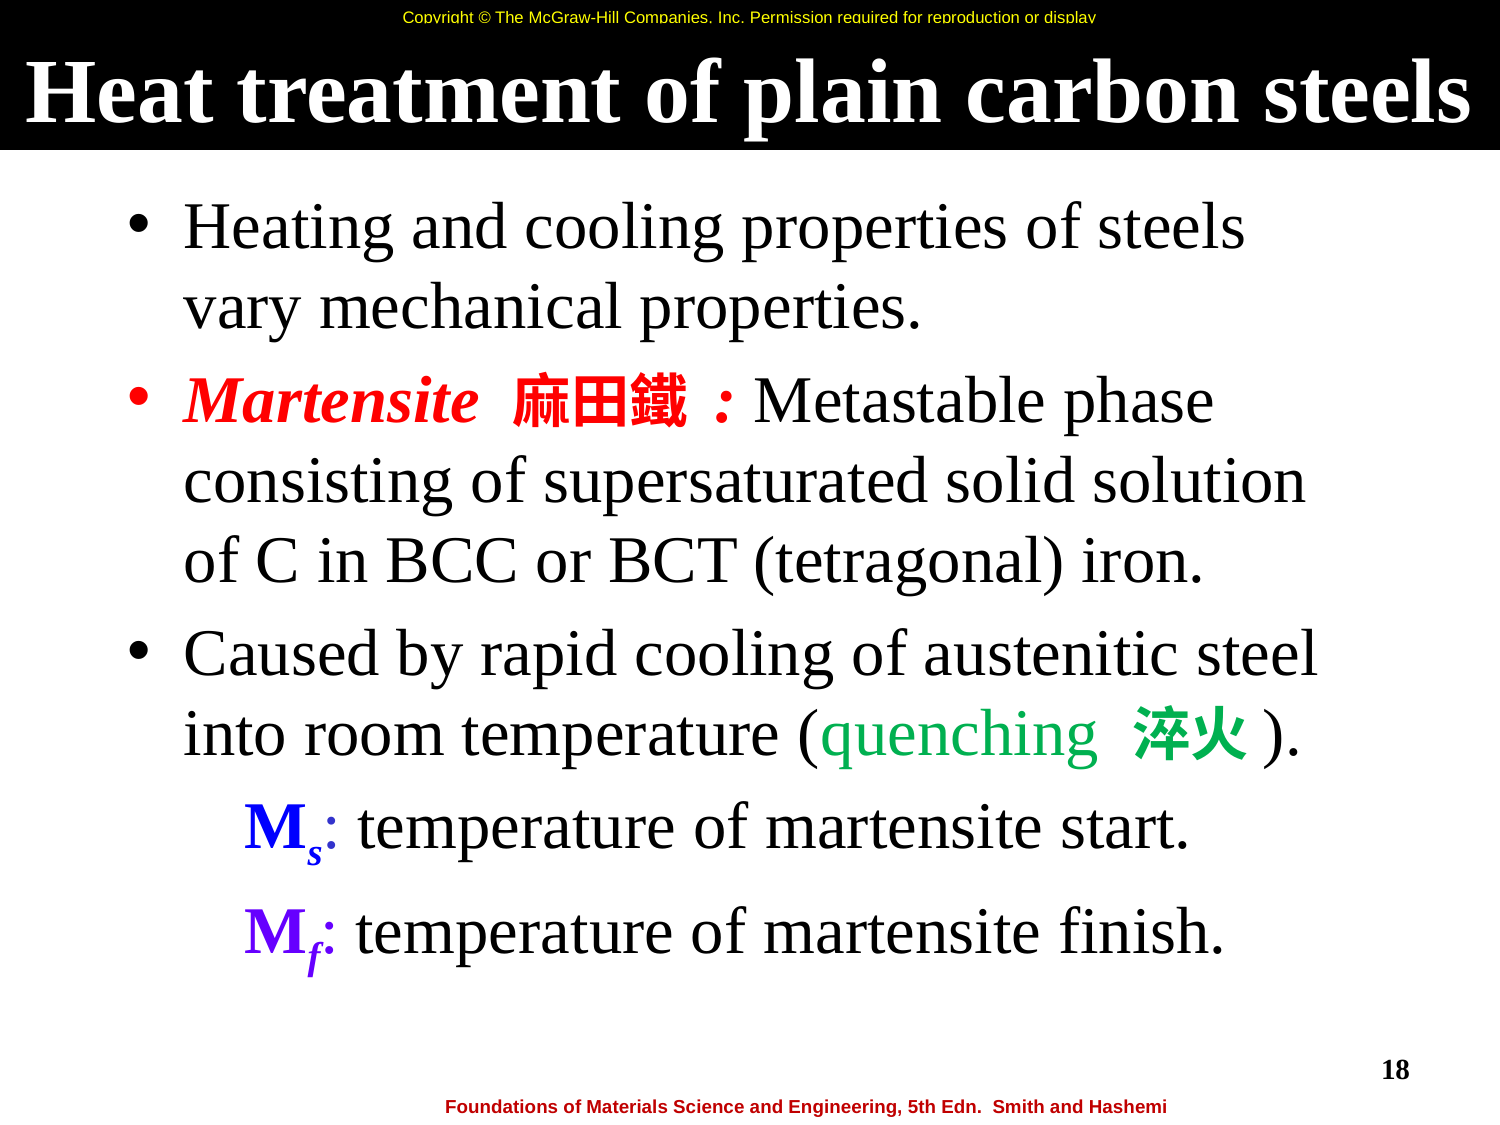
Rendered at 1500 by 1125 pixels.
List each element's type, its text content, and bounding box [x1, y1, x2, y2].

text_box Heat treatment of plain carbon steels [0, 23, 1500, 150]
text_box Heating and cooling properties of steels vary mechanical properties. Martensite 麻田鐵 : Metastable phase consisting of supersaturated solid solution of C in BCC or BCT (tetragonal) iron. Caused by rapid cooling of austenitic steel into room temperature (quenching 淬火). Ms: temperature of martensite start. Mf: temperature of martensite finish. [112, 174, 1388, 1000]
slide_number 18 [1074, 1042, 1426, 1103]
